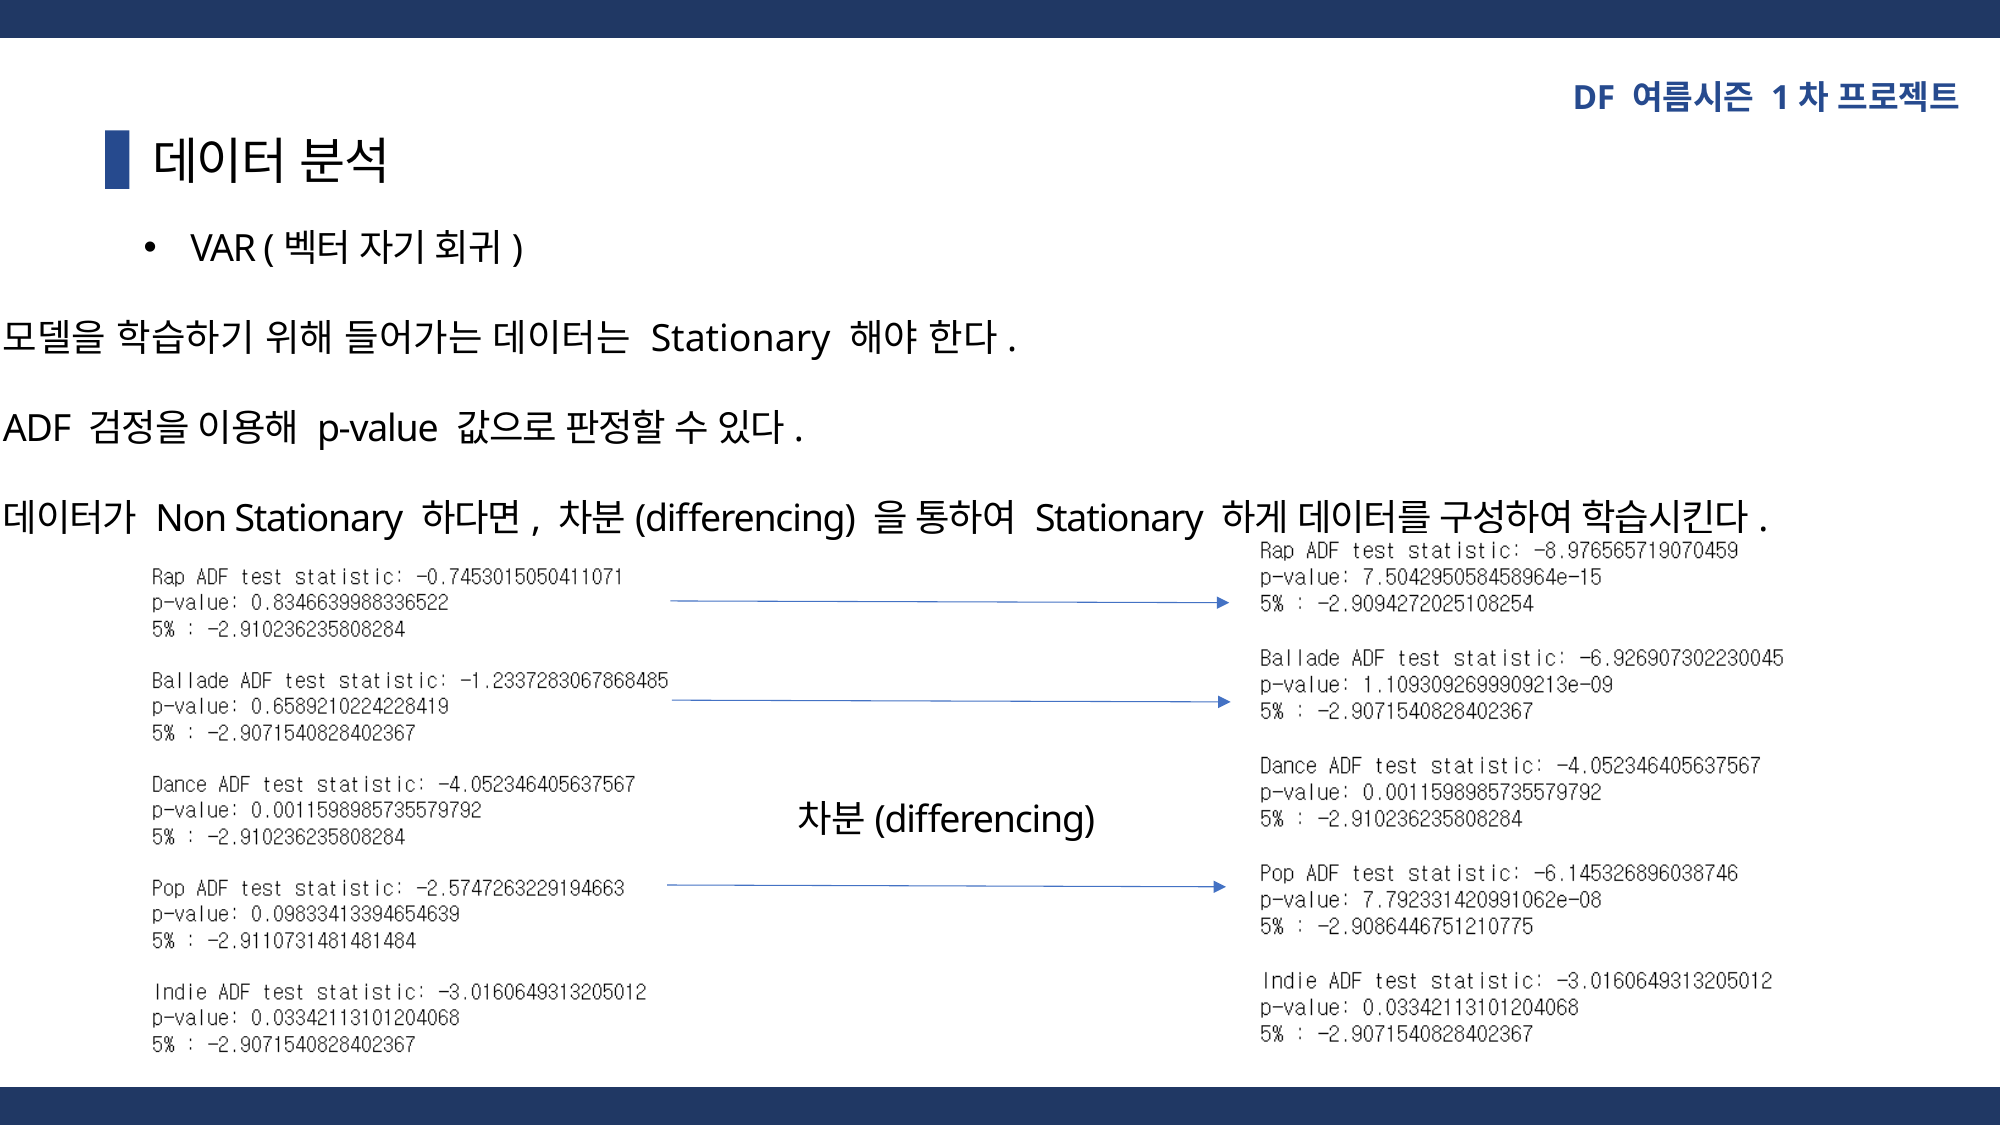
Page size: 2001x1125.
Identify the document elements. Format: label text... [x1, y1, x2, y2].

text_box 모델을 학습하기 위해 들어가는 데이터는 Stationary 해야 한다. ADF 검정을 이용해 p-value 값으로 판정할 수 있다. 데이터가 Non Stationary 하다면, 차분(differencing) 을 통하여 Stationary 하게 데이터를 구성하여 학습시킨다. [0, 261, 1783, 547]
text_box [0, 0, 2000, 39]
text_box [0, 1086, 2000, 1125]
text_box VAR (벡터 자기 회귀) [128, 207, 538, 261]
text_box DF 여름시즌 1차 프로젝트 [1557, 68, 1975, 124]
picture [129, 555, 698, 1079]
text_box 차분(differencing) [783, 742, 1111, 847]
text_box [104, 129, 130, 190]
picture [1230, 533, 1822, 1057]
text_box 데이터 분석 [137, 121, 405, 197]
